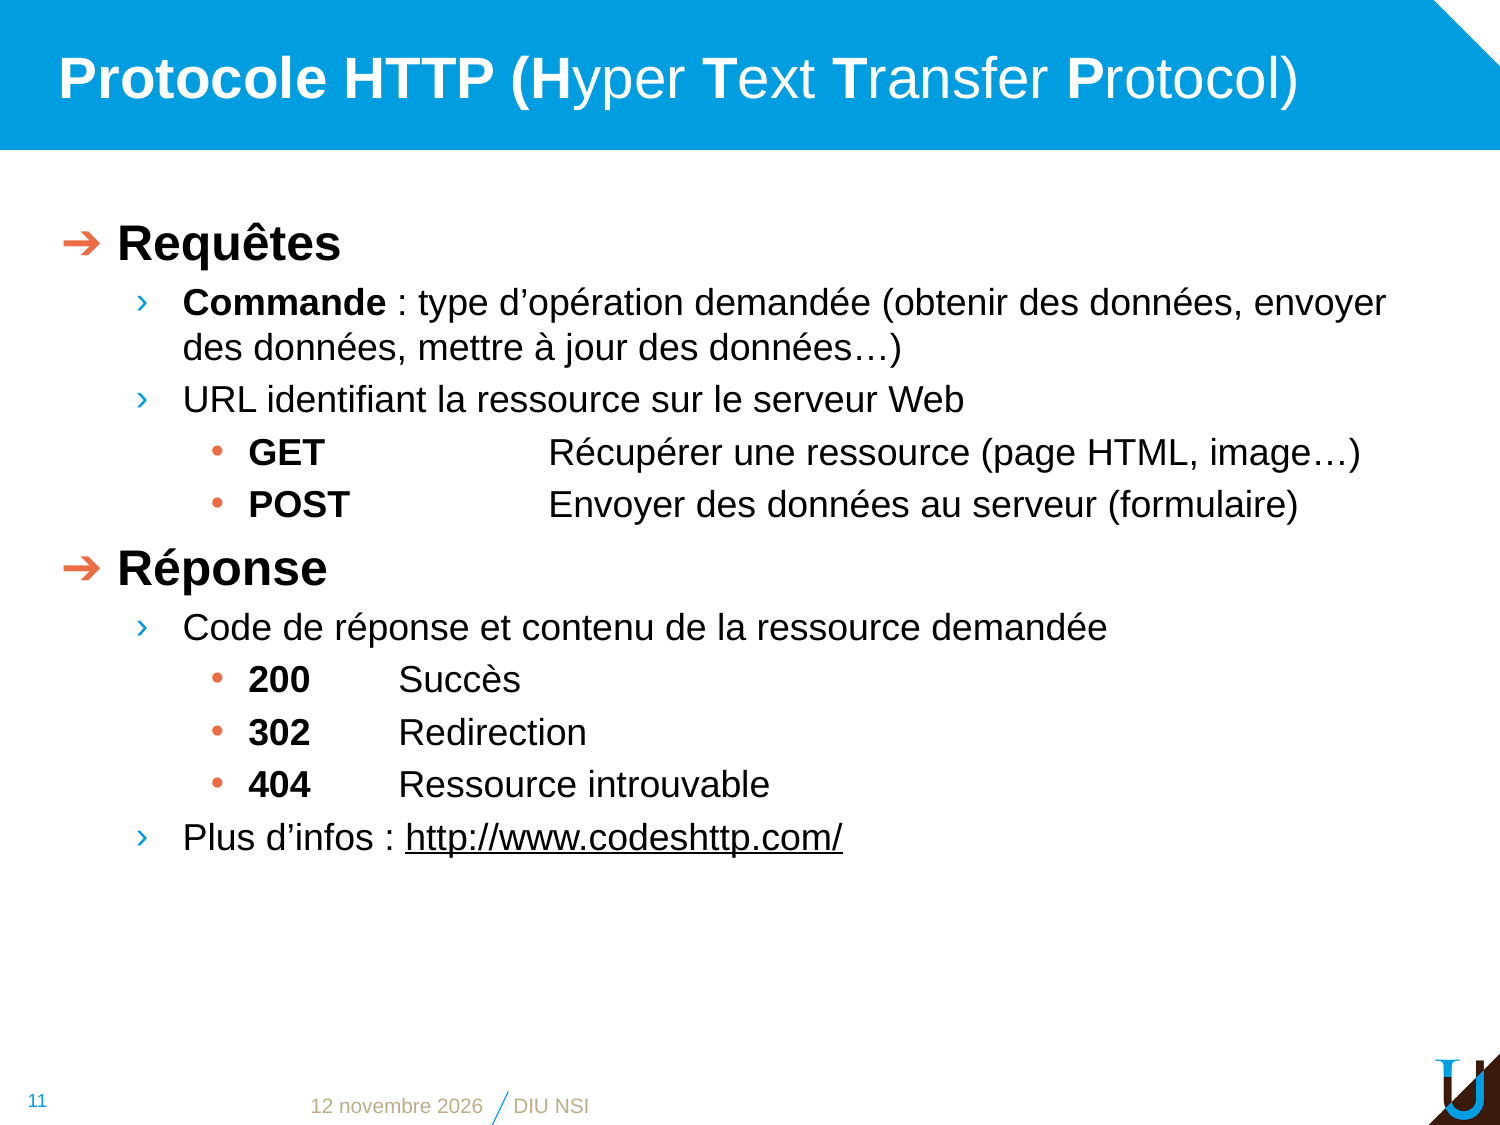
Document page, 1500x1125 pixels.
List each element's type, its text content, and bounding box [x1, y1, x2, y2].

slide_number 11 [0, 1074, 75, 1125]
list Requêtes Commande : type d’opération demandée (obtenir des données, envoyer des données, mettre à jour des données…) URL identifiant la ressource sur le serveur Web GET Récupérer une ressource (page HTML, image…) POST Envoyer des données au serveur (formulaire) Réponse Code de réponse et contenu de la ressource demandée 200 Succès 302 Redirection 404 Ressource introuvable Plus d’infos : http://www.codeshttp.com/ [45, 202, 1464, 1005]
title Protocole HTTP (Hyper Text Transfer Protocol) [0, 0, 1425, 150]
picture [1425, 1050, 1500, 1125]
footer DIU NSI [498, 1091, 1362, 1125]
slide_number 15 juin 2021 [147, 1091, 498, 1125]
